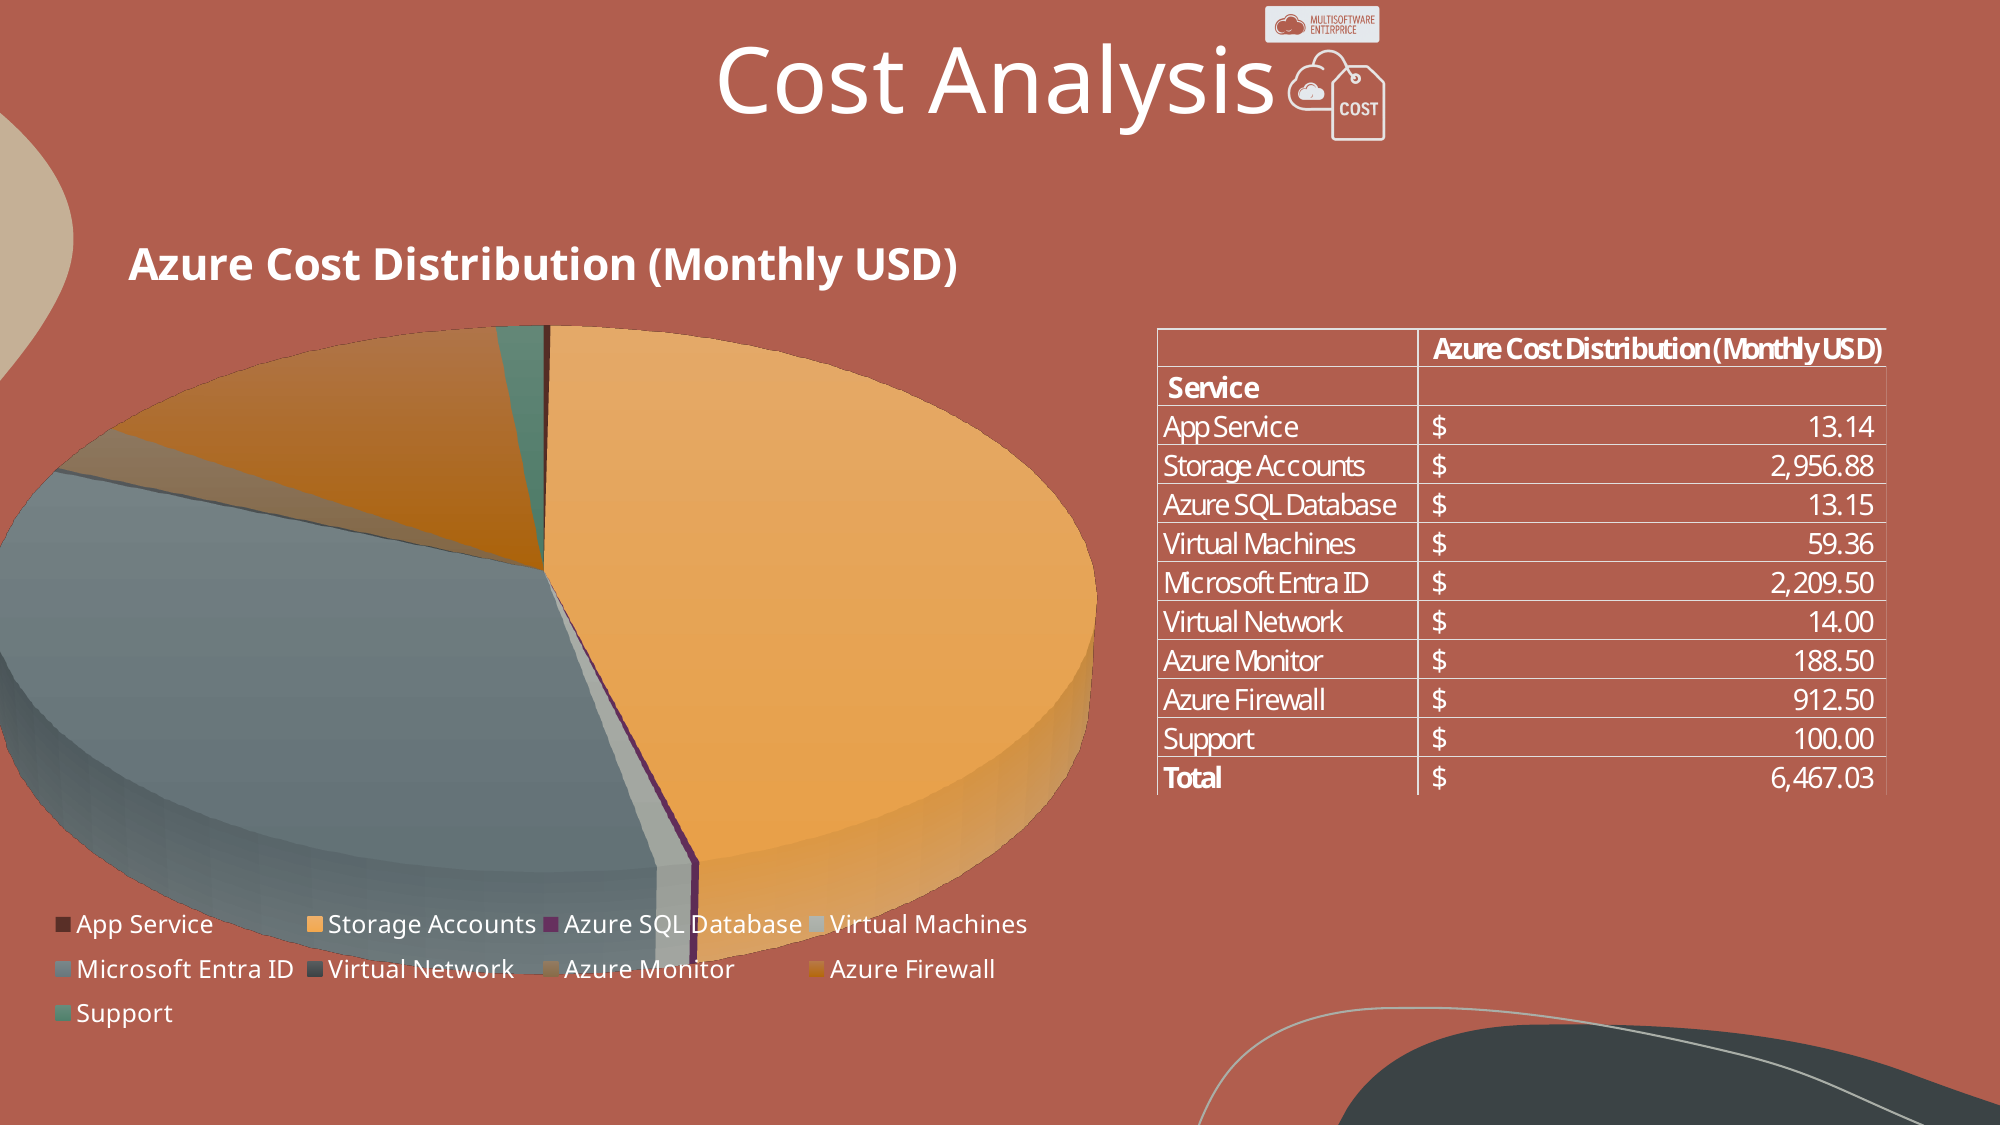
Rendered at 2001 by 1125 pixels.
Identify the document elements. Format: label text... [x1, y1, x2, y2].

title Cost Analysis [699, 0, 1301, 169]
chart [0, 195, 1184, 1051]
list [1254, 0, 1425, 162]
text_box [1156, 328, 1888, 797]
